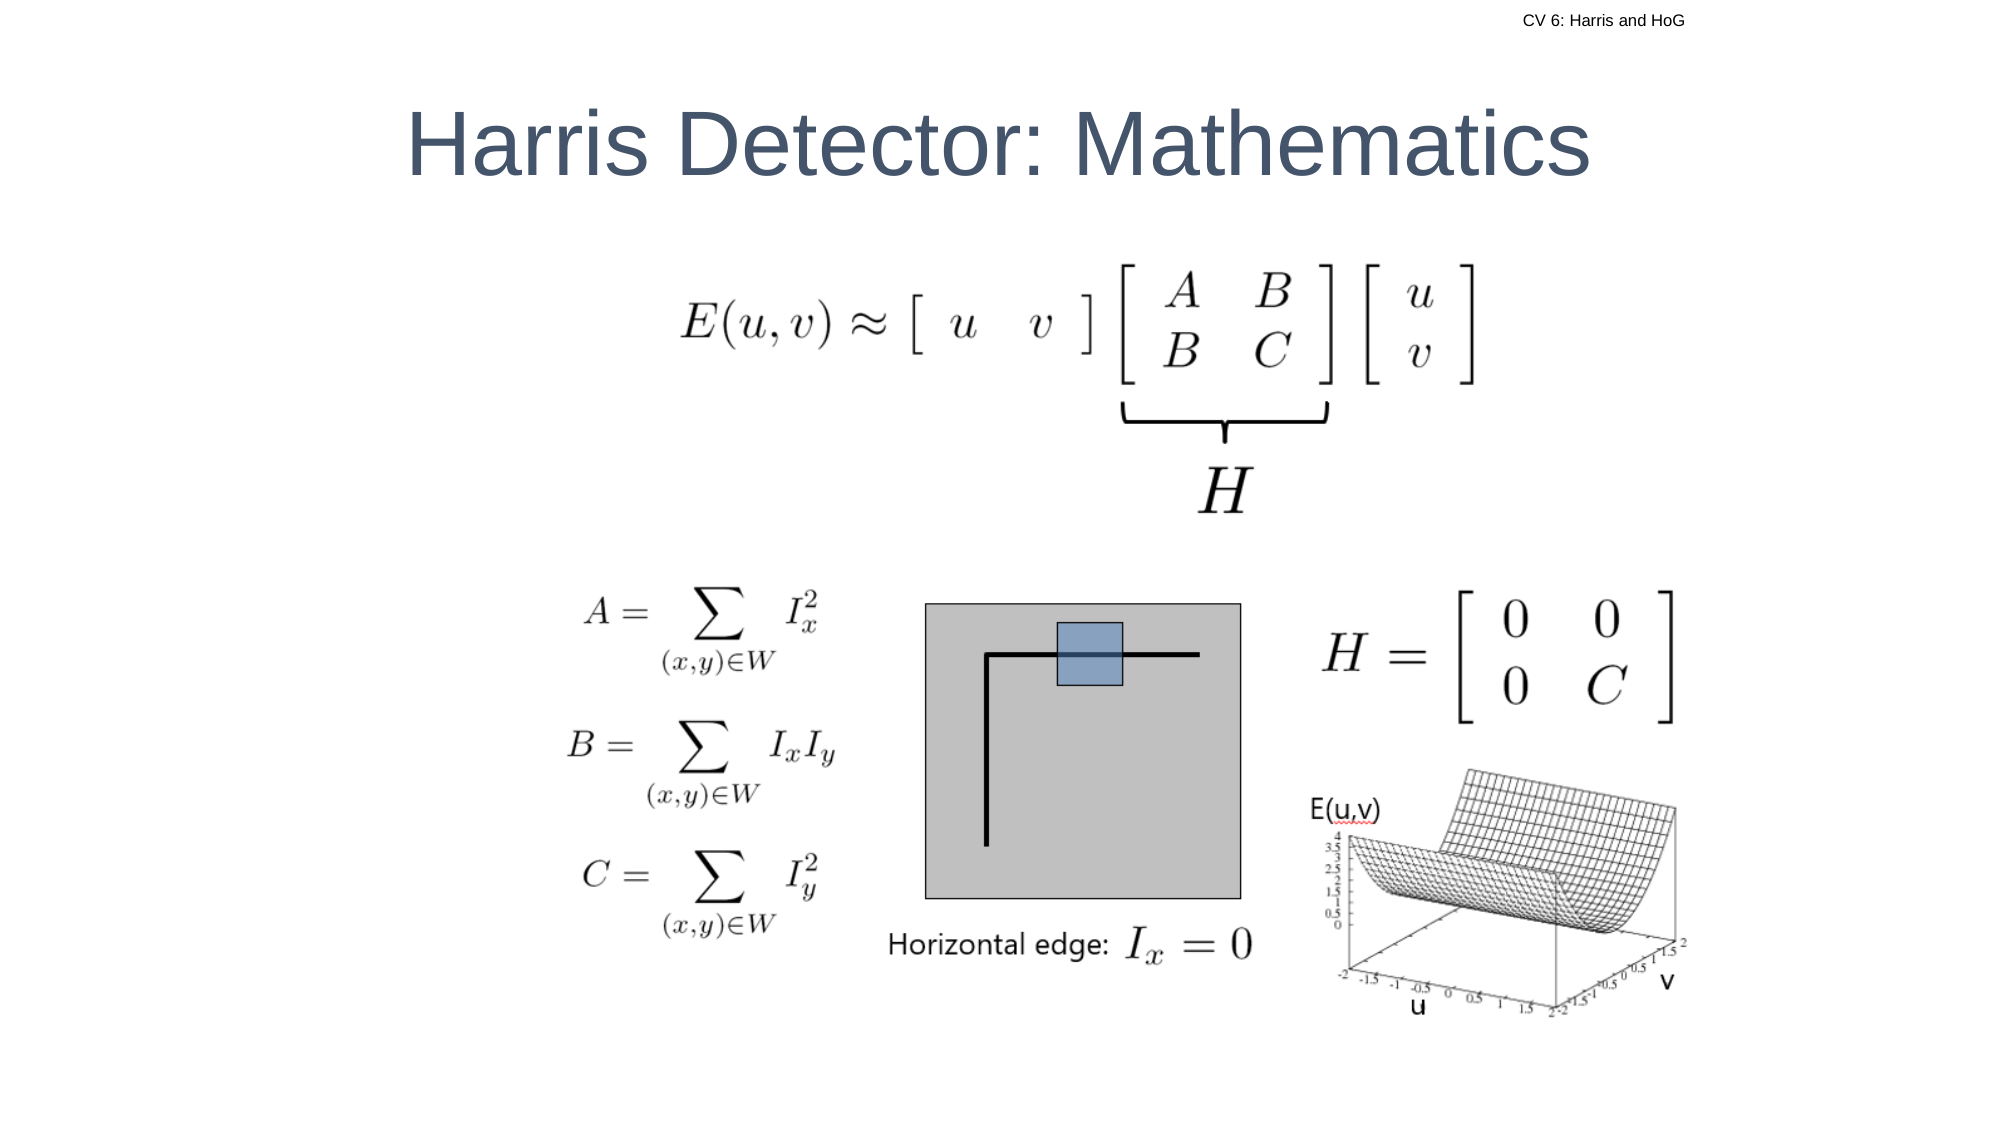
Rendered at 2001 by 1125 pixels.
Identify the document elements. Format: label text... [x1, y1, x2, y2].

title Harris Detector: Mathematics [99, 45, 1900, 233]
picture [324, 232, 1776, 1076]
